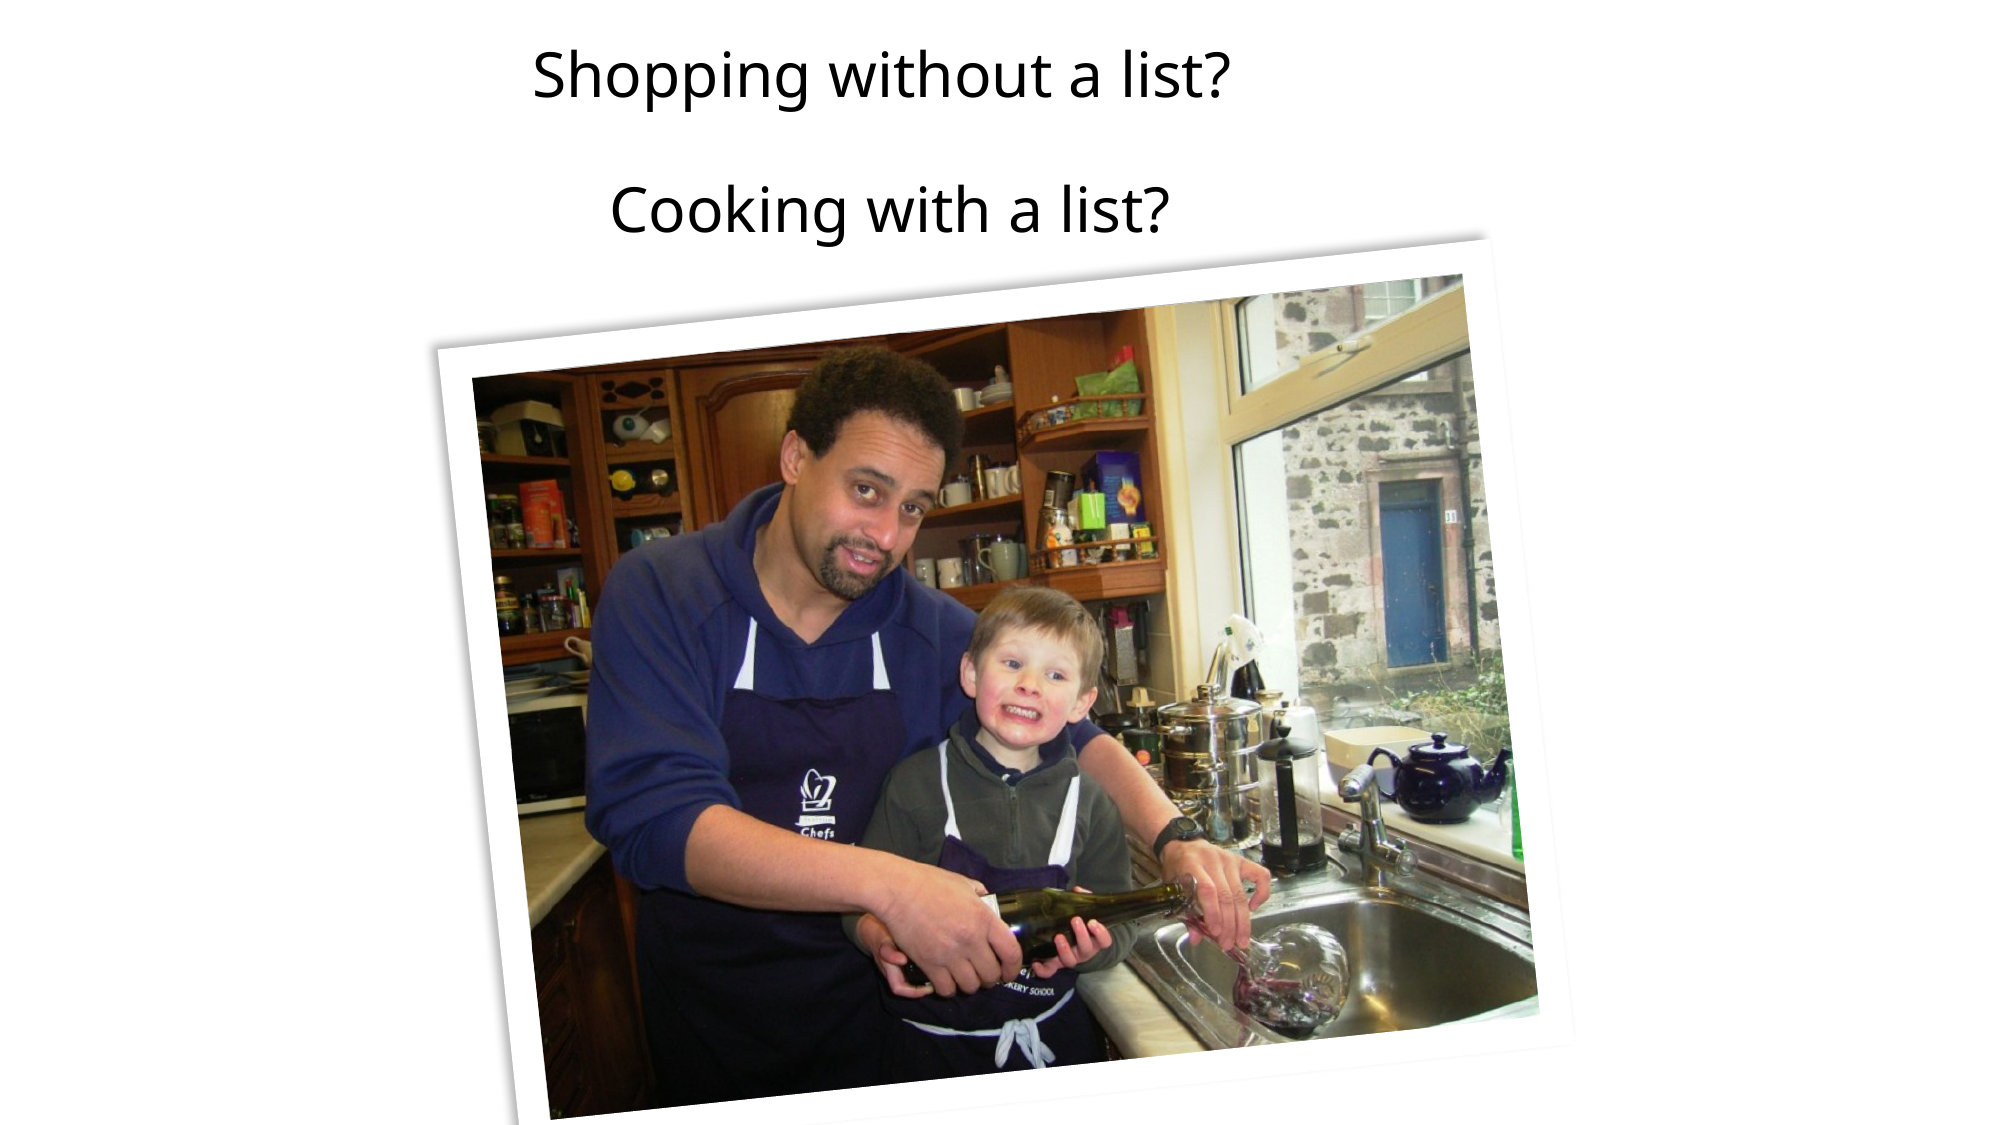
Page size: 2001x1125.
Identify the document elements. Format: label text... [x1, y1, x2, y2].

picture [473, 274, 1540, 1119]
title Shopping without a list? Cooking with a list? [27, 36, 1753, 254]
